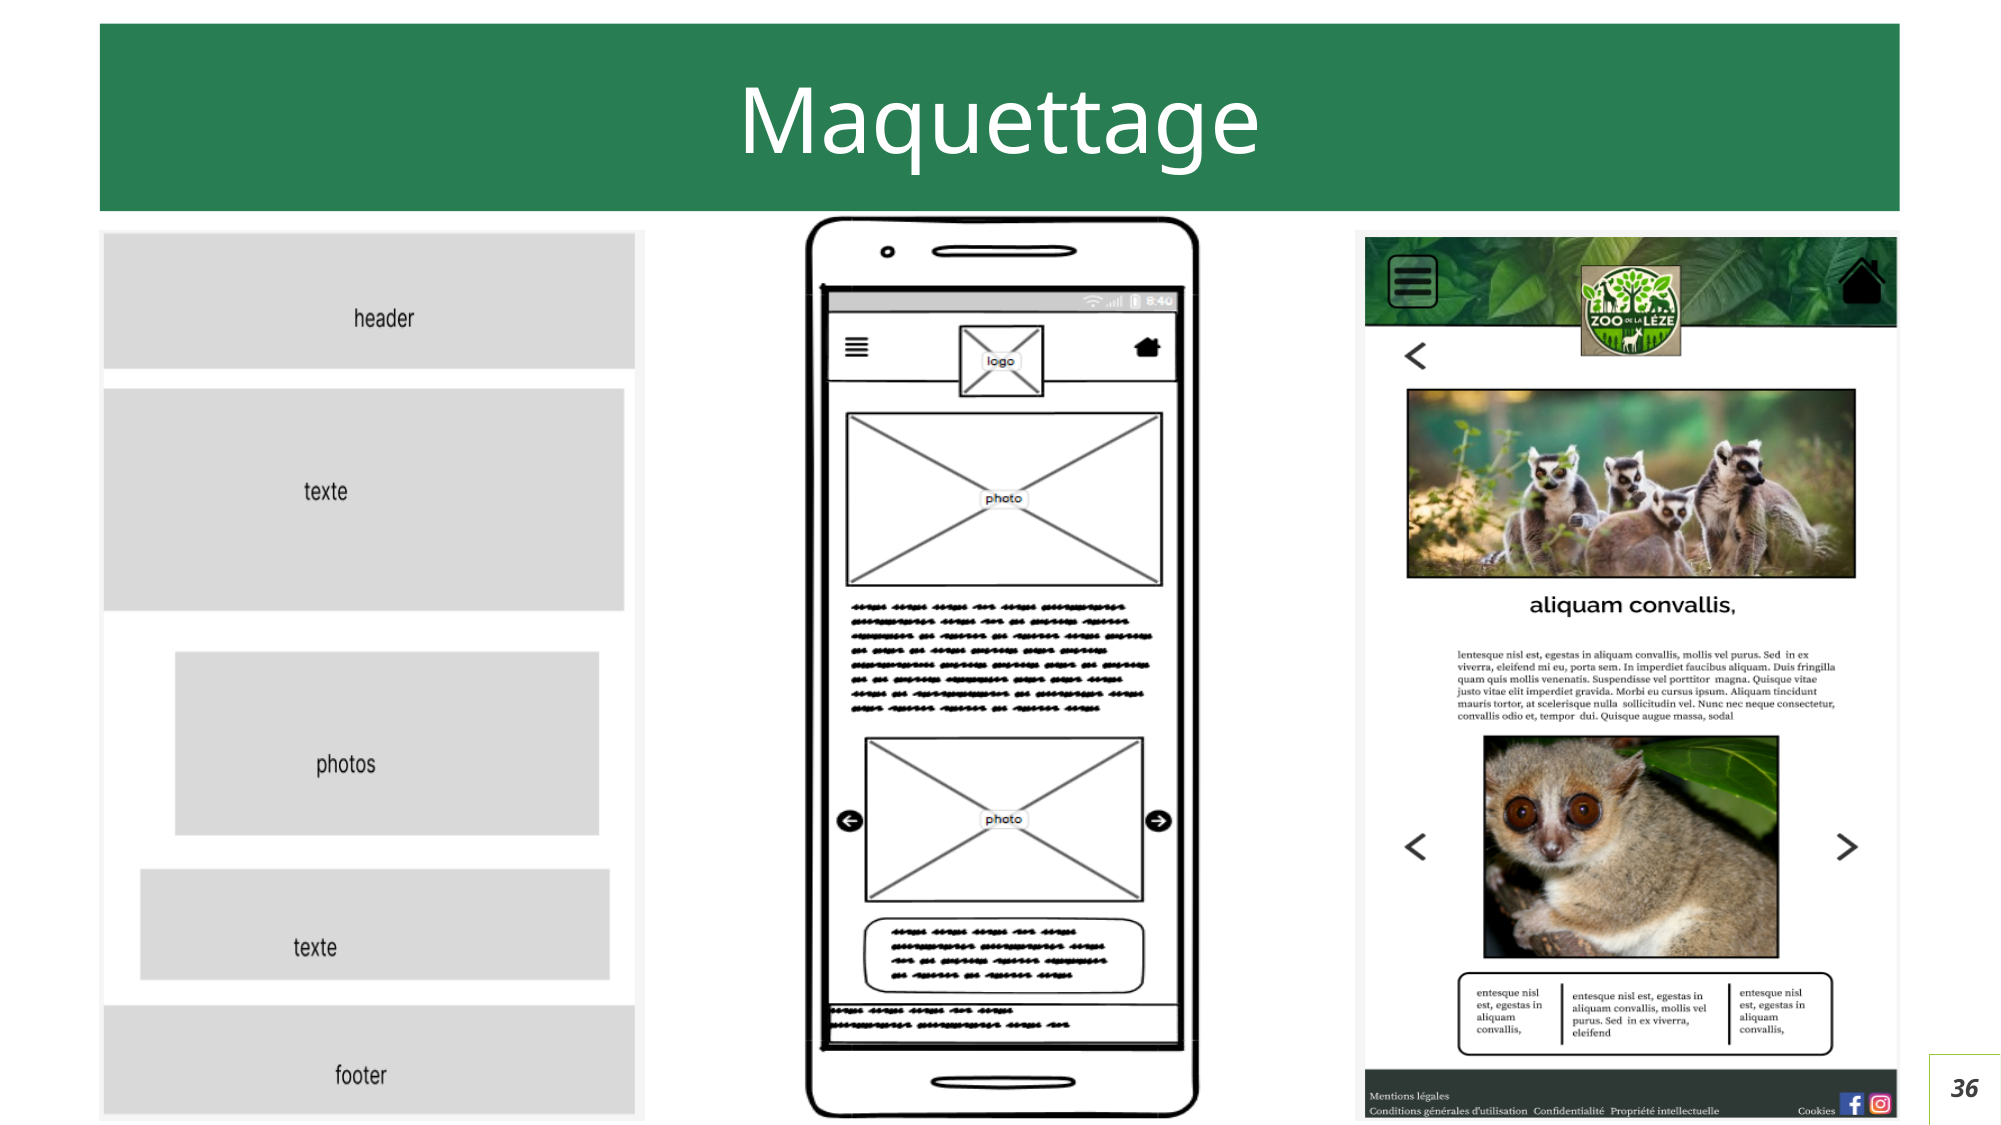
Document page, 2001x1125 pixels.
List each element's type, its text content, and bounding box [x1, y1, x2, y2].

picture [794, 211, 1205, 1122]
picture [1355, 230, 1900, 1121]
slide_number 36 [1929, 1054, 2001, 1125]
picture [99, 230, 645, 1121]
text_box Maquettage [99, 23, 1900, 212]
